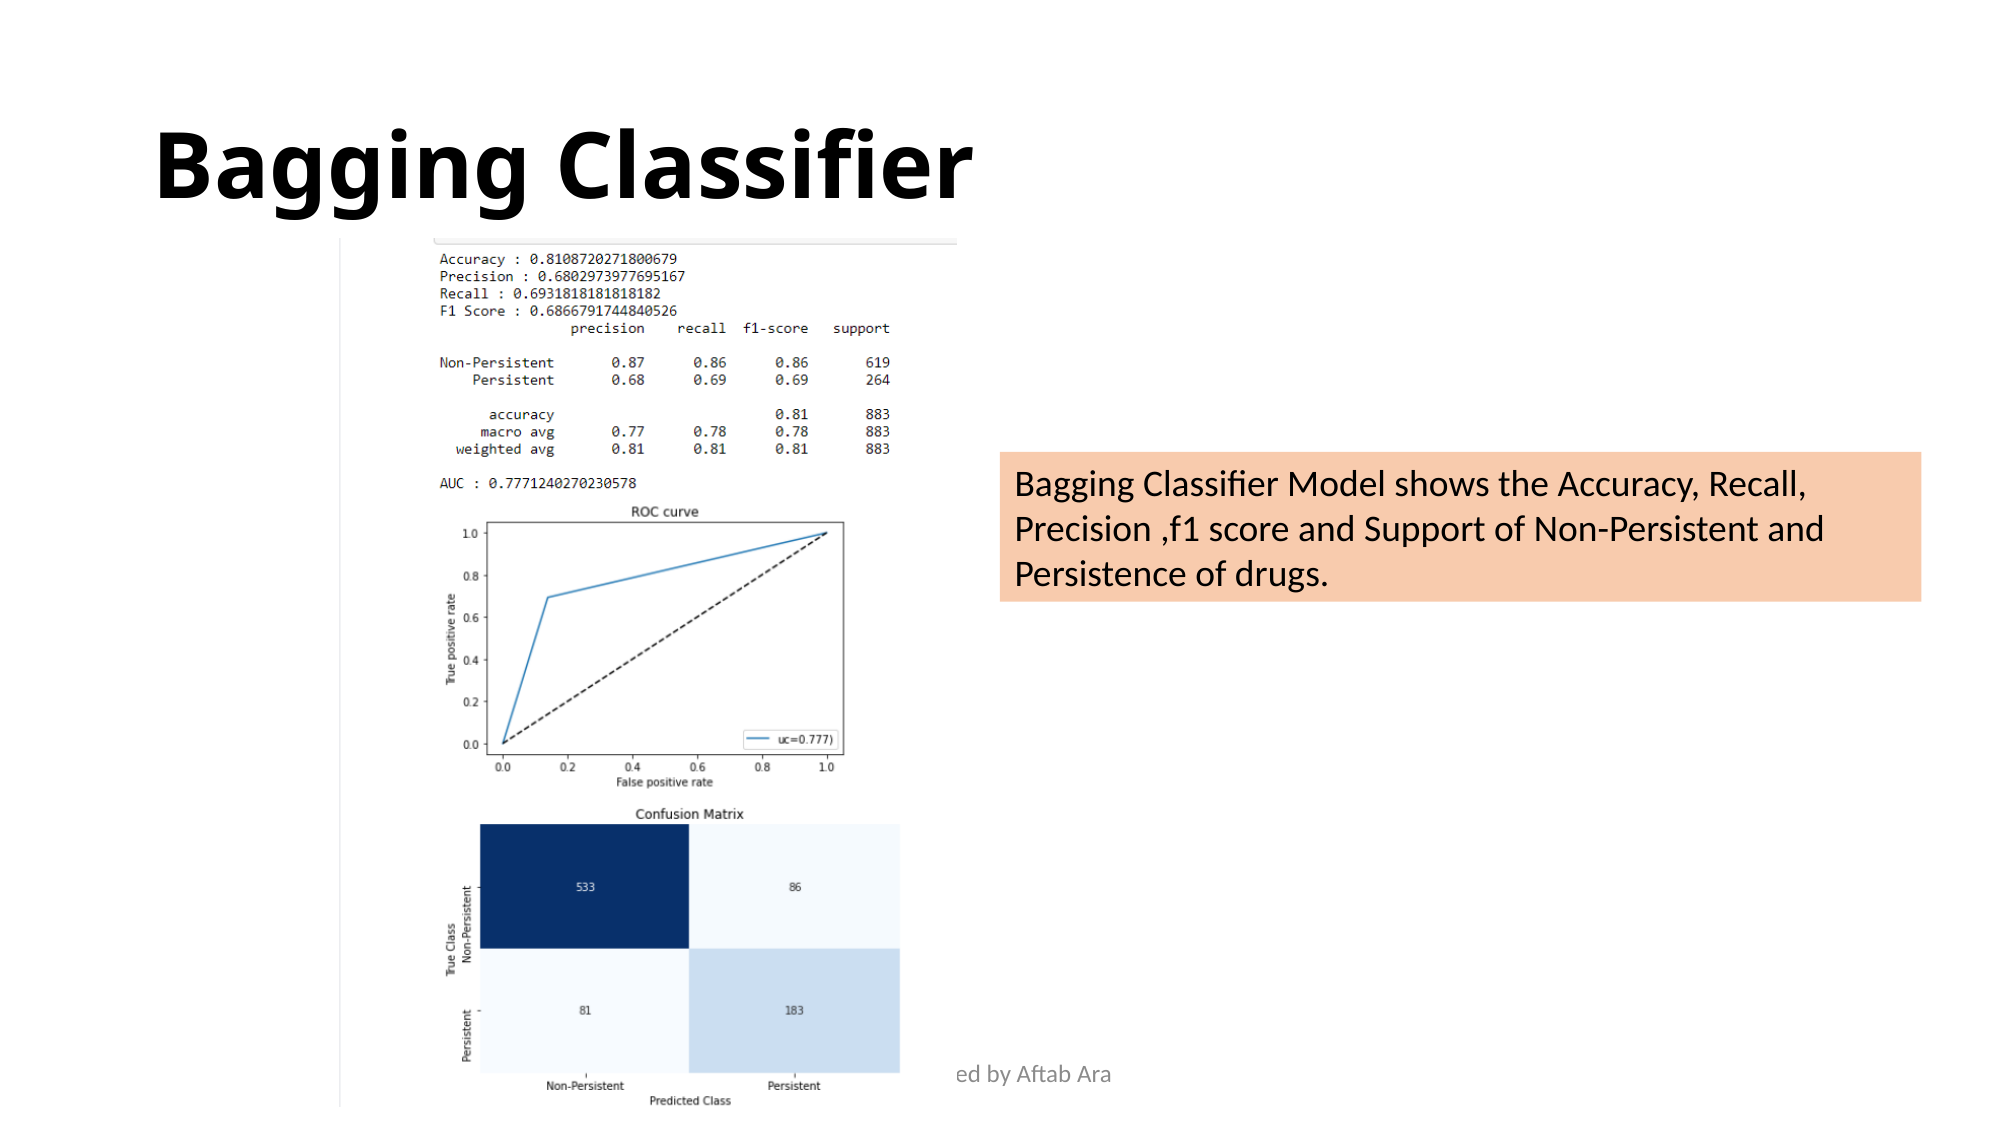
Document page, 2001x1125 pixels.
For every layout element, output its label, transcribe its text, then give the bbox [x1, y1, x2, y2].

text_box Bagging Classifier Model shows the Accuracy, Recall, Precision ,f1 score and Support of Non-Persistent and Persistence of drugs. [999, 451, 1922, 602]
title Bagging Classifier [137, 59, 1863, 278]
footer Prepared by Aftab Ara [957, 1042, 1338, 1103]
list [26, 238, 957, 1107]
